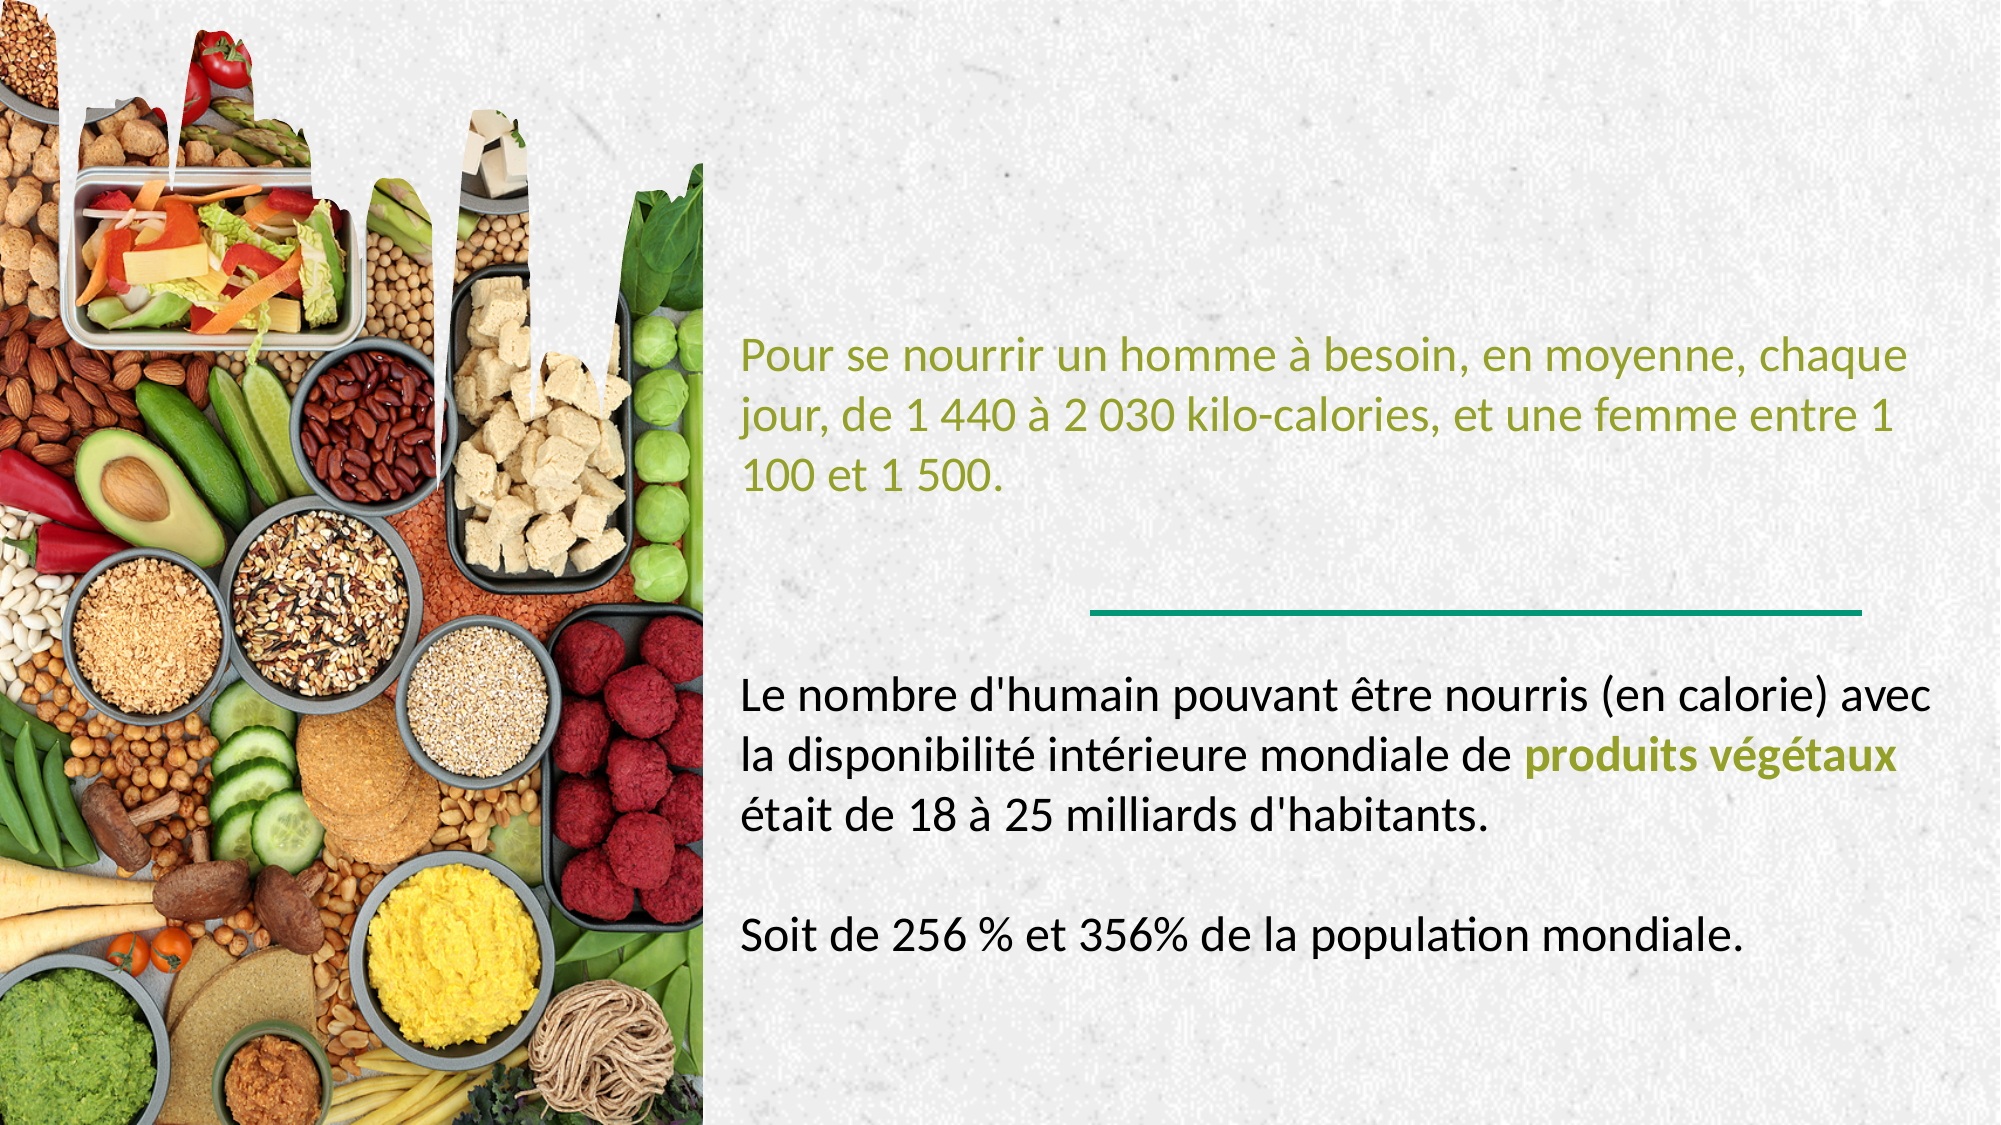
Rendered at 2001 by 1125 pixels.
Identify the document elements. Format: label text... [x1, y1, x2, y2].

text_box Pour se nourrir un homme à besoin, en moyenne, chaque jour, de 1 440 à 2 030 kilo-calories, et une femme entre 1 100 et 1 500. [914, 314, 1976, 509]
text_box Le nombre d'humain pouvant être nourris (en calorie) avec la disponibilité intérieure mondiale de produits végétaux était de 18 à 25 milliards d'habitants. Soit de 256 % et 356% de la population mondiale. [725, 654, 1976, 969]
picture [0, 0, 2000, 1125]
